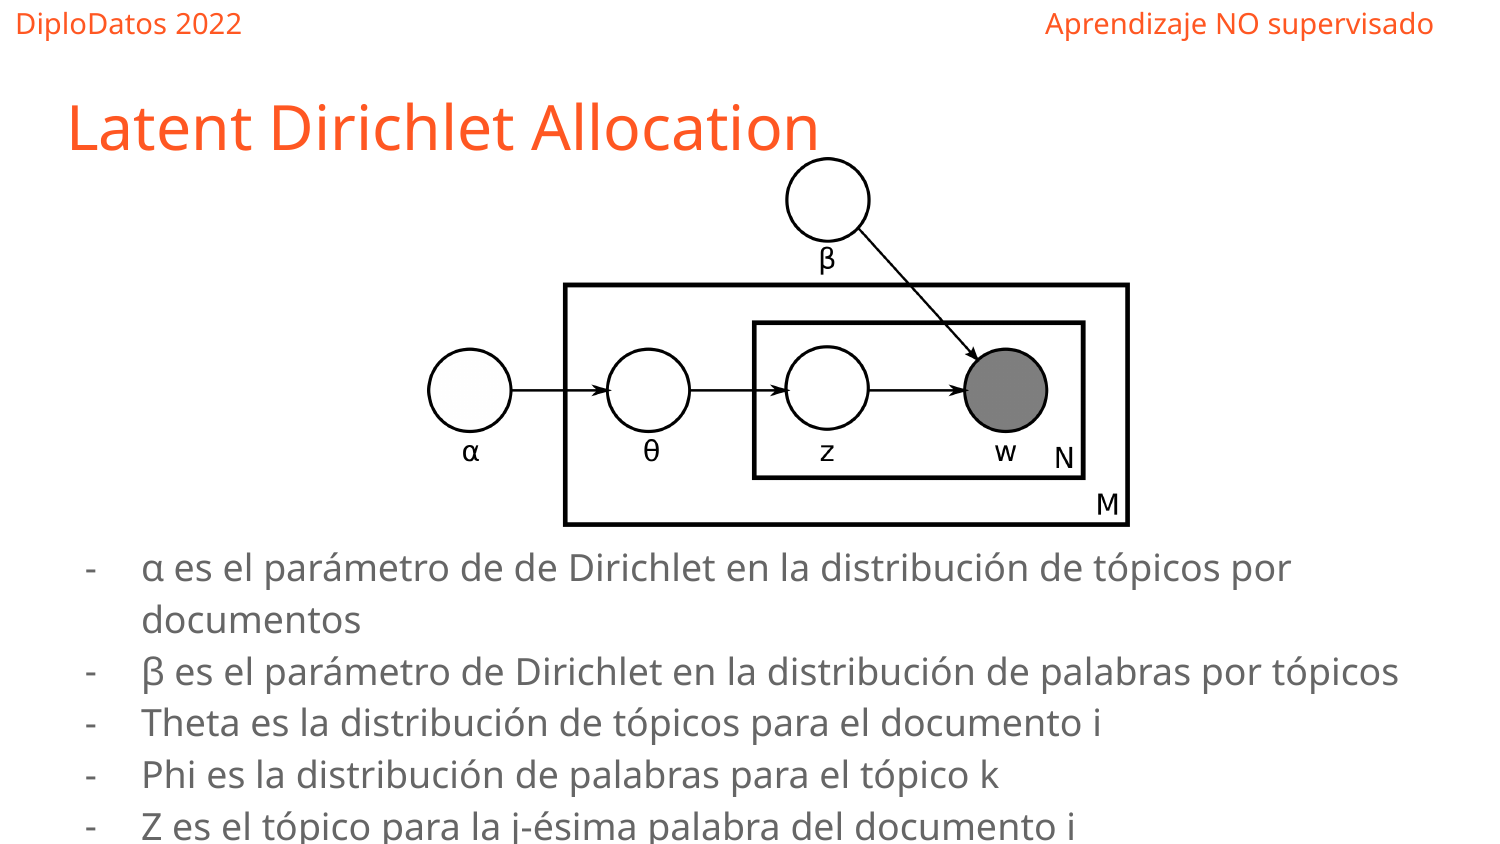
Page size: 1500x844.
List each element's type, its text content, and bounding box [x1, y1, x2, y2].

picture [427, 157, 1130, 527]
title Latent Dirichlet Allocation [51, 72, 1449, 167]
list α es el parámetro de de Dirichlet en la distribución de tópicos por documentos β es el parámetro de Dirichlet en la distribución de palabras por tópicos Theta es la distribución de tópicos para el documento i Phi es la distribución de palabras para el tópico k Z es el tópico para la j-ésima palabra del documento i W es la j-ésima palabra del documento i [51, 189, 1449, 750]
